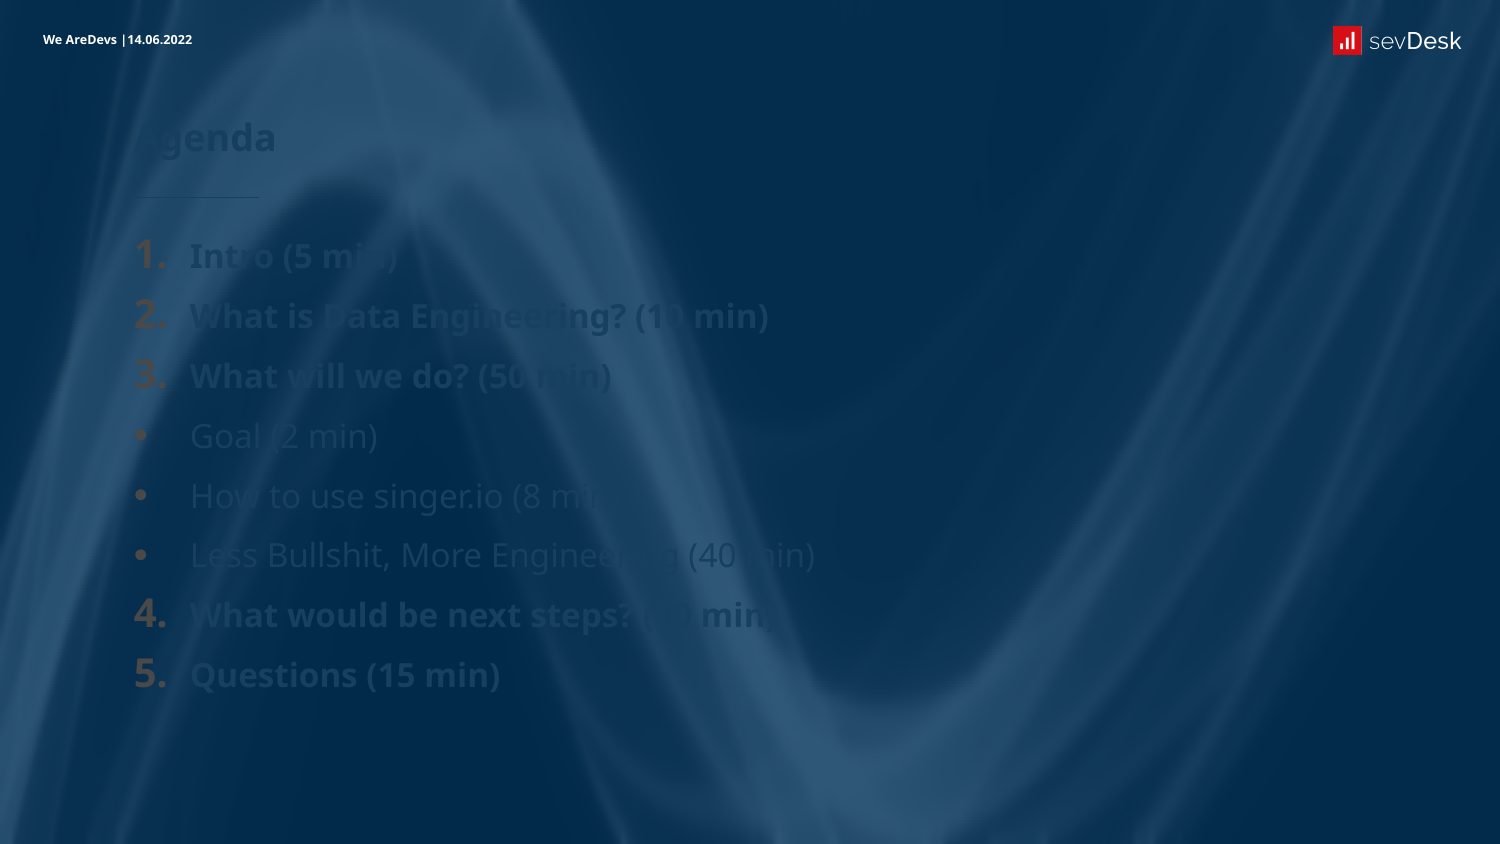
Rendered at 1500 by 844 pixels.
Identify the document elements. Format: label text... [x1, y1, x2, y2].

list Intro (5 min) What is Data Engineering? (10 min) What will we do? (50 min) Goal (2 min) How to use singer.io (8 min) Less Bullshit, More Engineering (40 min) What would be next steps? (10 min) Questions (15 min) [118, 207, 1401, 728]
list We AreDevs |14.06.2022 [28, 0, 243, 80]
title Agenda [119, 106, 1401, 194]
picture [0, 0, 1500, 844]
